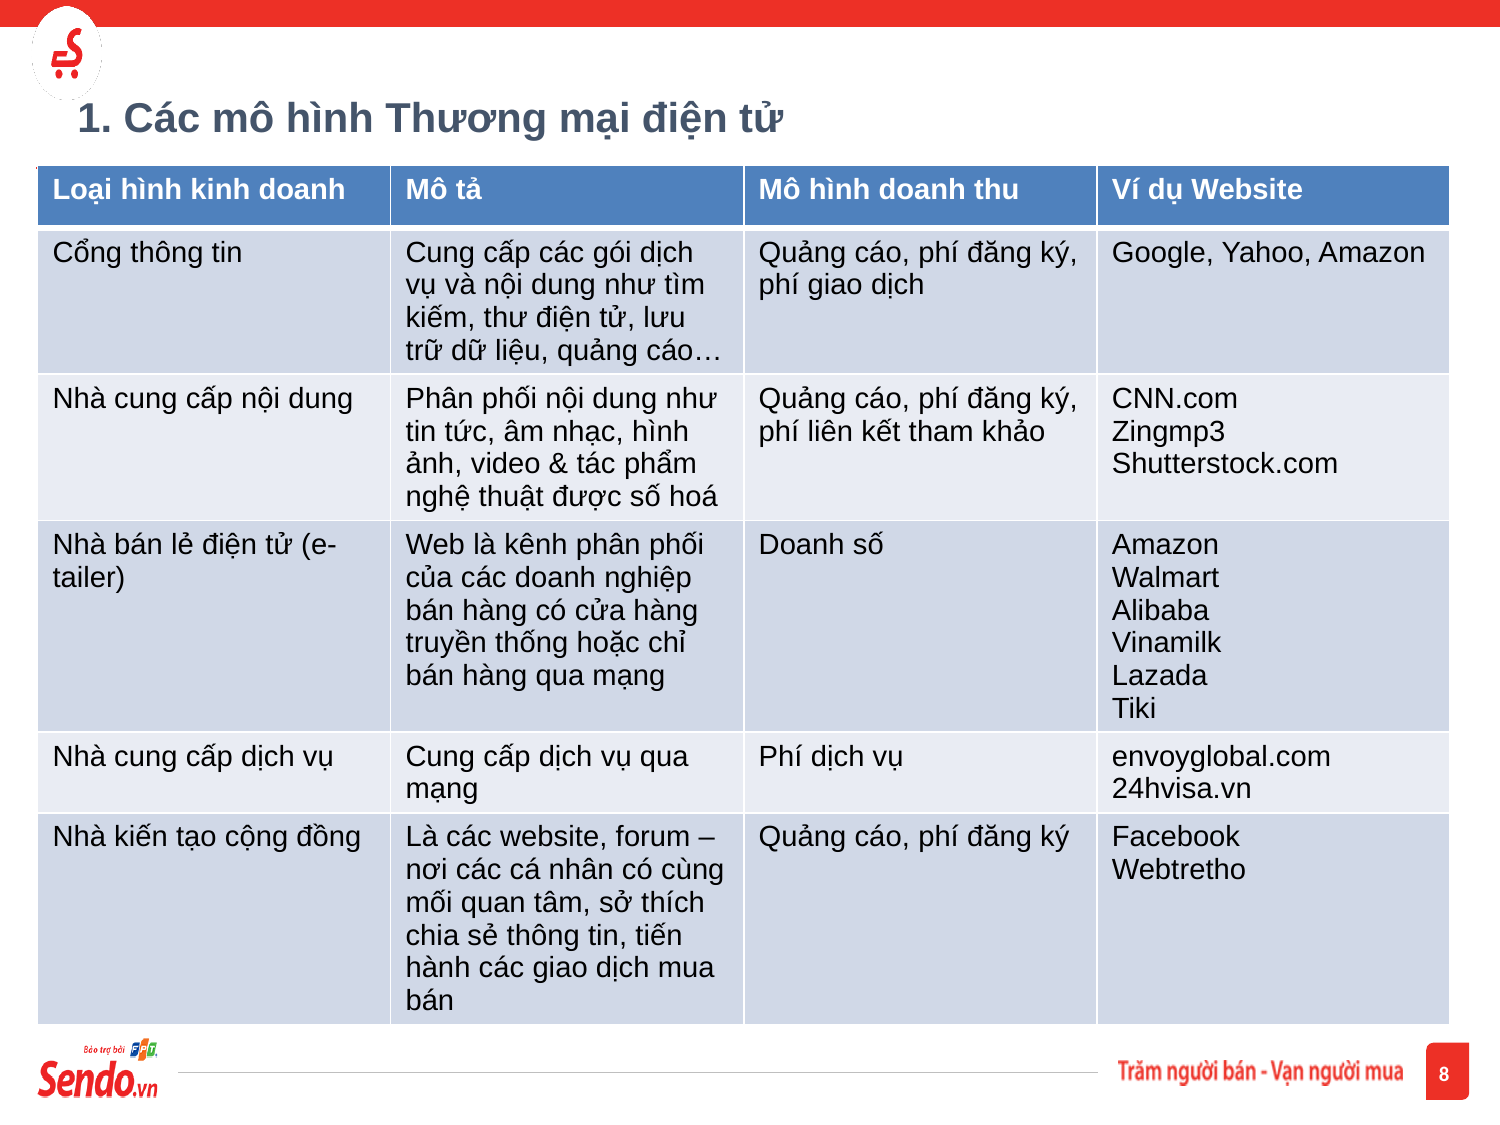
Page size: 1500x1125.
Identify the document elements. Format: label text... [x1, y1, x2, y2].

picture [1118, 1060, 1403, 1086]
picture [36, 1038, 158, 1098]
table_cell Nhà cung cấp nội dung [38, 375, 390, 520]
table_cell Cung cấp dịch vụ qua mạng [391, 733, 743, 812]
table_cell Là các website, forum – nơi các cá nhân có cùng mối quan tâm, sở thích chia sẻ thông tin, tiến hành các giao dịch mua bán [391, 814, 743, 1024]
table_header Loại hình kinh doanh [38, 166, 390, 225]
table_cell Doanh số [745, 521, 1096, 731]
table_cell Nhà bán lẻ điện tử (e-tailer) [38, 521, 390, 731]
picture [31, 6, 102, 100]
table_cell Web là kênh phân phối của các doanh nghiệp bán hàng có cửa hàng truyền thống hoặc chỉ bán hàng qua mạng [391, 521, 743, 731]
table_cell Cổng thông tin [38, 231, 390, 373]
table_cell Amazon Walmart Alibaba Vinamilk Lazada Tiki [1098, 521, 1449, 731]
table_cell Phân phối nội dung như tin tức, âm nhạc, hình ảnh, video & tác phẩm nghệ thuật được số hoá [391, 375, 743, 520]
table_cell envoyglobal.com 24hvisa.vn [1098, 733, 1449, 812]
table_header Mô tả [391, 166, 743, 225]
table_cell Phí dịch vụ [745, 733, 1096, 812]
table_cell Quảng cáo, phí đăng ký [745, 814, 1096, 1024]
table_cell Facebook Webtretho [1098, 814, 1449, 1024]
table_cell CNN.com Zingmp3 Shutterstock.com [1098, 375, 1449, 520]
table_cell Google, Yahoo, Amazon [1098, 231, 1449, 373]
table_header Ví dụ Website [1098, 166, 1449, 225]
table_cell Nhà cung cấp dịch vụ [38, 733, 390, 812]
table_cell Nhà kiến tạo cộng đồng [38, 814, 390, 1024]
table_cell Quảng cáo, phí đăng ký, phí liên kết tham khảo [745, 375, 1096, 520]
table_cell Cung cấp các gói dịch vụ và nội dung như tìm kiếm, thư điện tử, lưu trữ dữ liệu, quảng cáo… [391, 231, 743, 373]
table_header Mô hình doanh thu [745, 166, 1096, 225]
table_cell Quảng cáo, phí đăng ký, phí giao dịch [745, 231, 1096, 373]
title 1. Các mô hình Thương mại điện tử [62, 75, 1357, 164]
